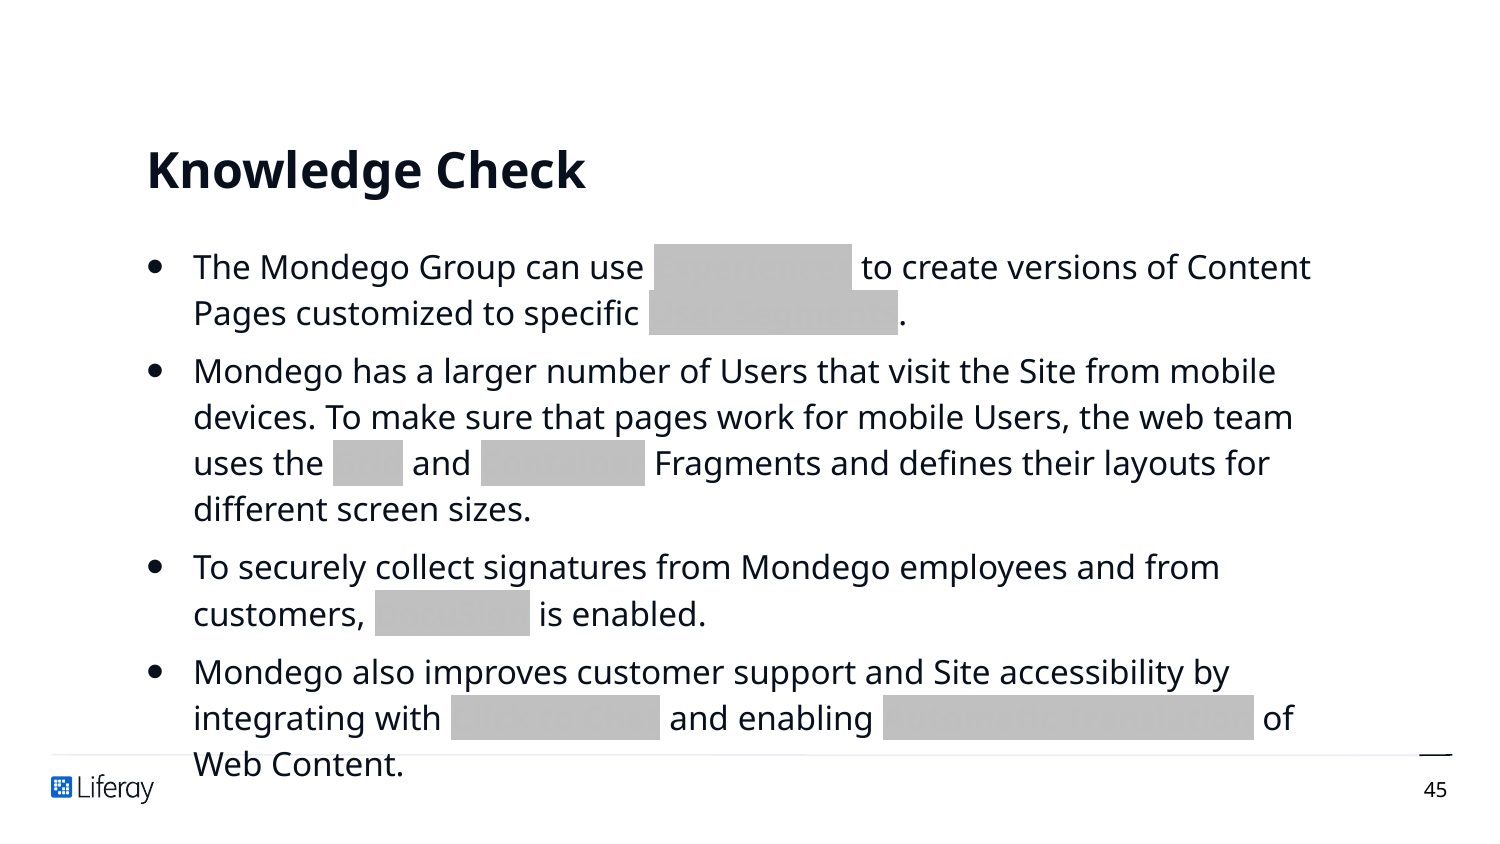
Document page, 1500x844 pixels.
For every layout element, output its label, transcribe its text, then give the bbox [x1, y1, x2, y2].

list The Mondego Group can use Experiences to create versions of Content Pages customized to specific User Segments. Mondego has a larger number of Users that visit the Site from mobile devices. To make sure that pages work for mobile Users, the web team uses the Grid and Container Fragments and defines their layouts for different screen sizes. To securely collect signatures from Mondego employees and from customers, DocuSign is enabled. Mondego also improves customer support and Site accessibility by integrating with Click to Chat and enabling Automatic Translation of Web Content. [146, 225, 1354, 592]
title Knowledge Check [146, 123, 1151, 225]
